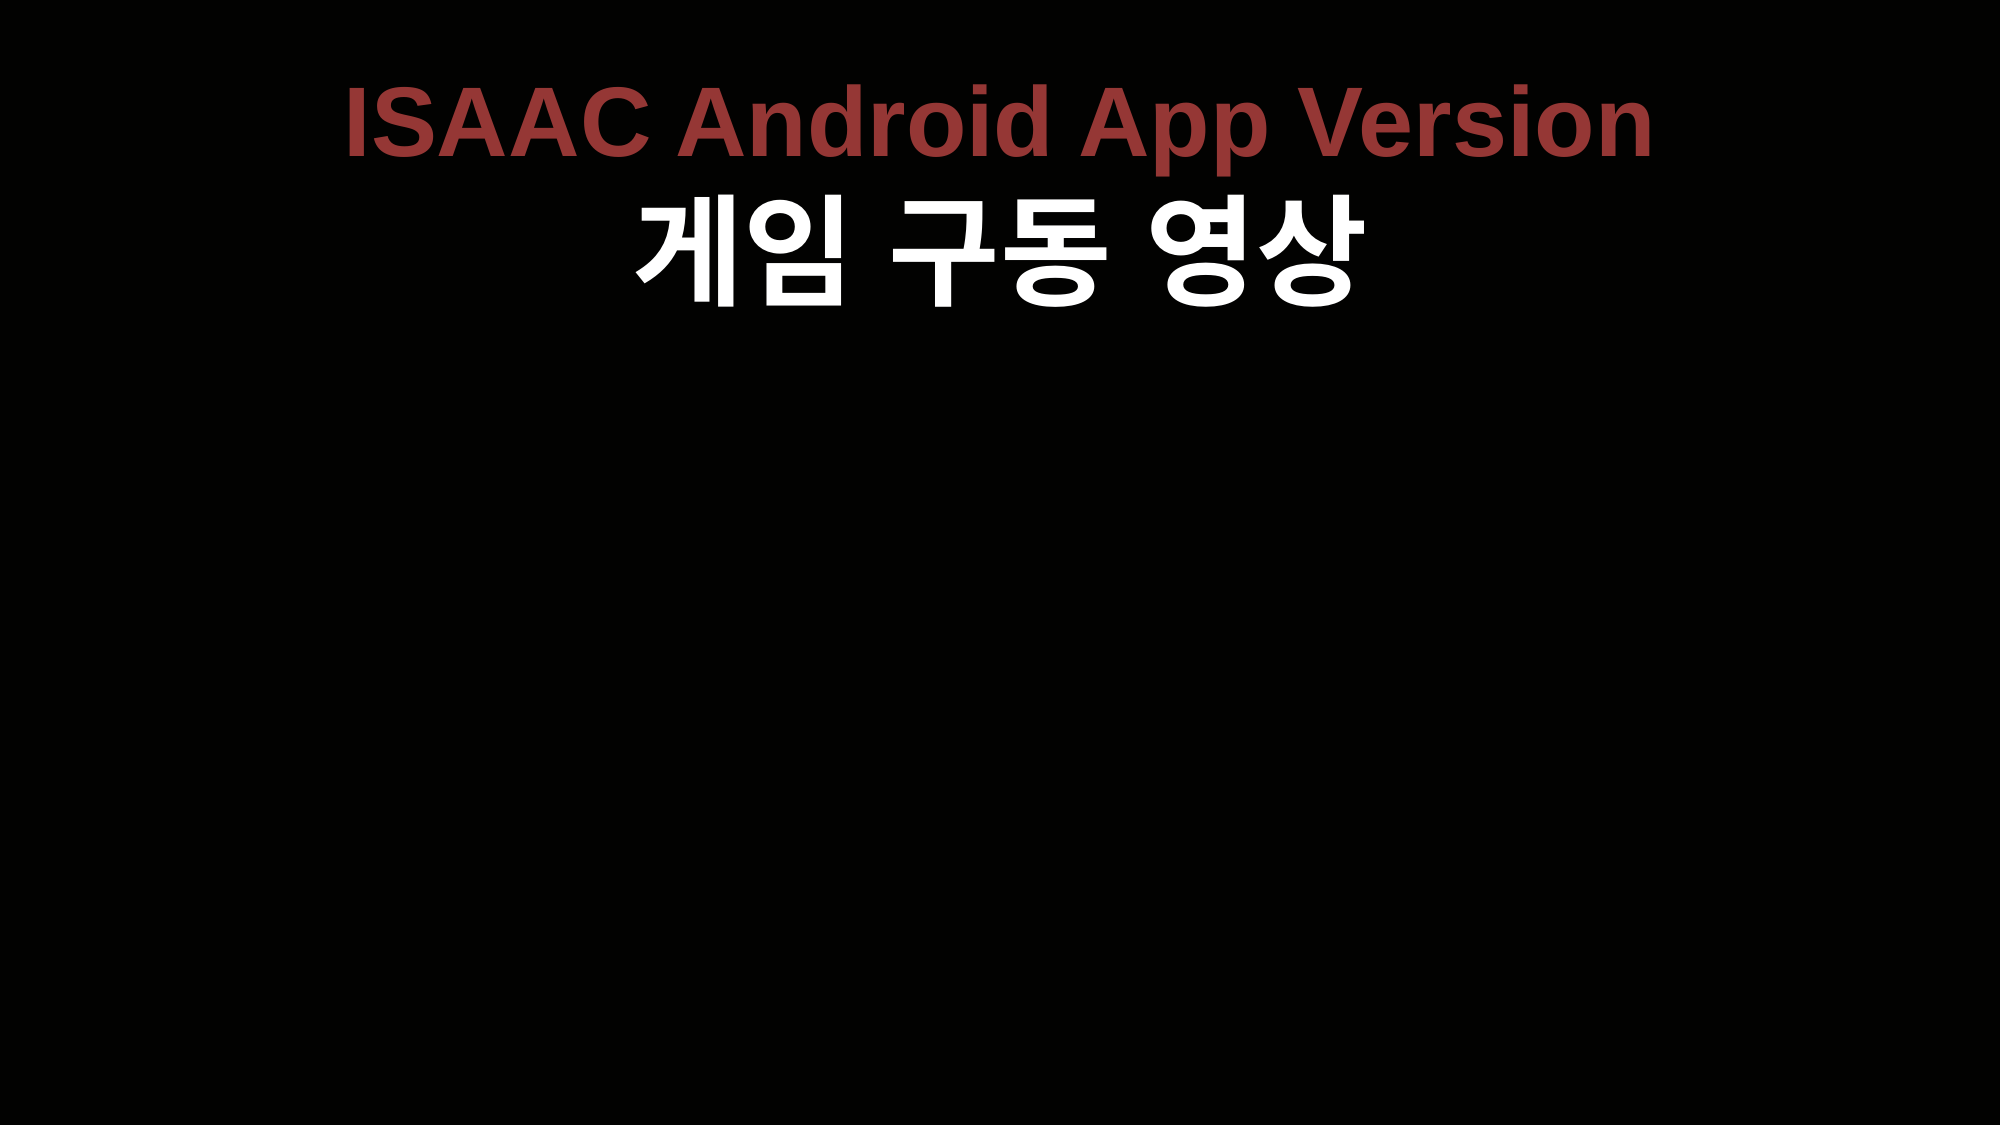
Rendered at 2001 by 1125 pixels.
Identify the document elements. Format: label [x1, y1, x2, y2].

text_box [0, 0, 2000, 1125]
